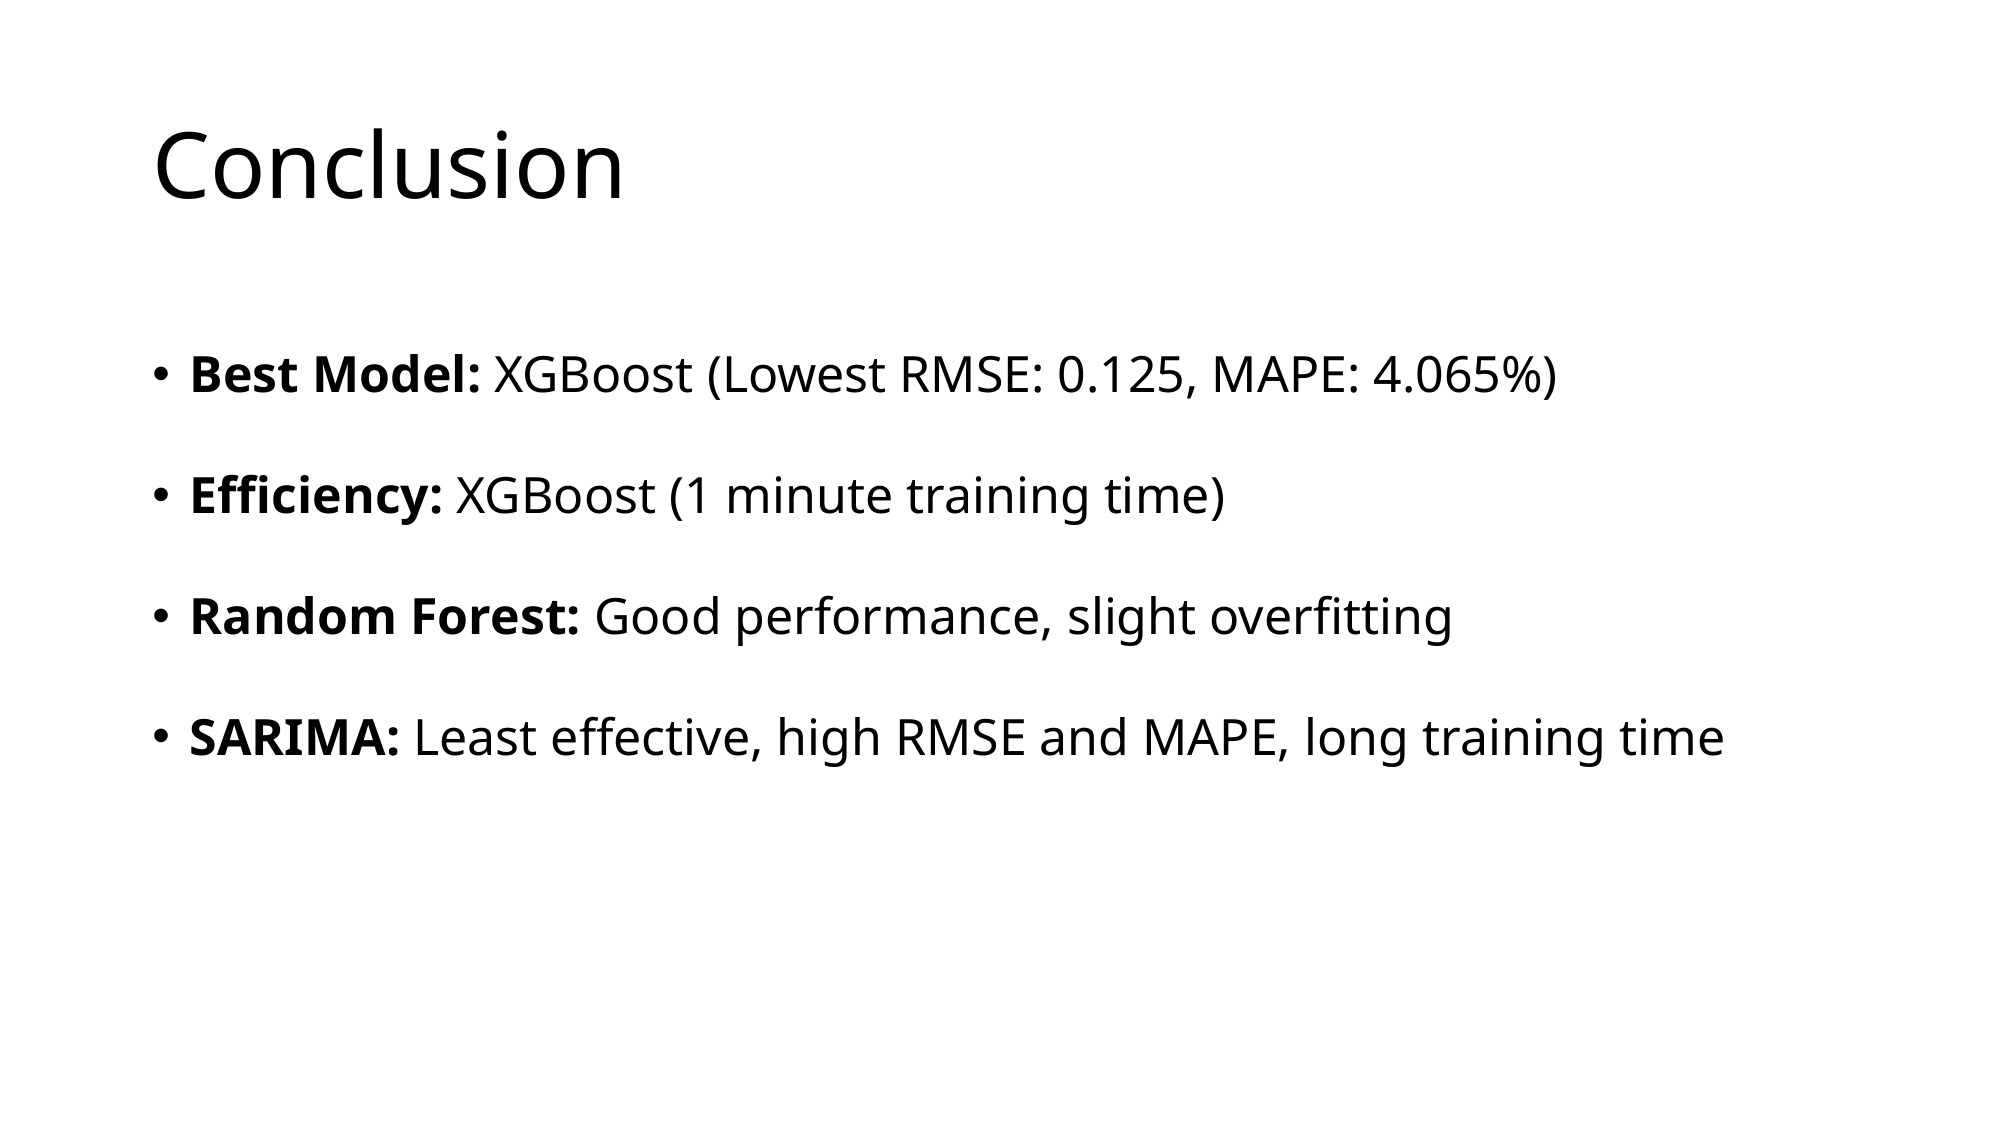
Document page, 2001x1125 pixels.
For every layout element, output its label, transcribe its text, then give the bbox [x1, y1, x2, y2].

title Conclusion [137, 59, 1863, 278]
list Best Model: XGBoost (Lowest RMSE: 0.125, MAPE: 4.065%) Efficiency: XGBoost (1 minute training time) Random Forest: Good performance, slight overfitting SARIMA: Least effective, high RMSE and MAPE, long training time [137, 299, 1863, 1014]
